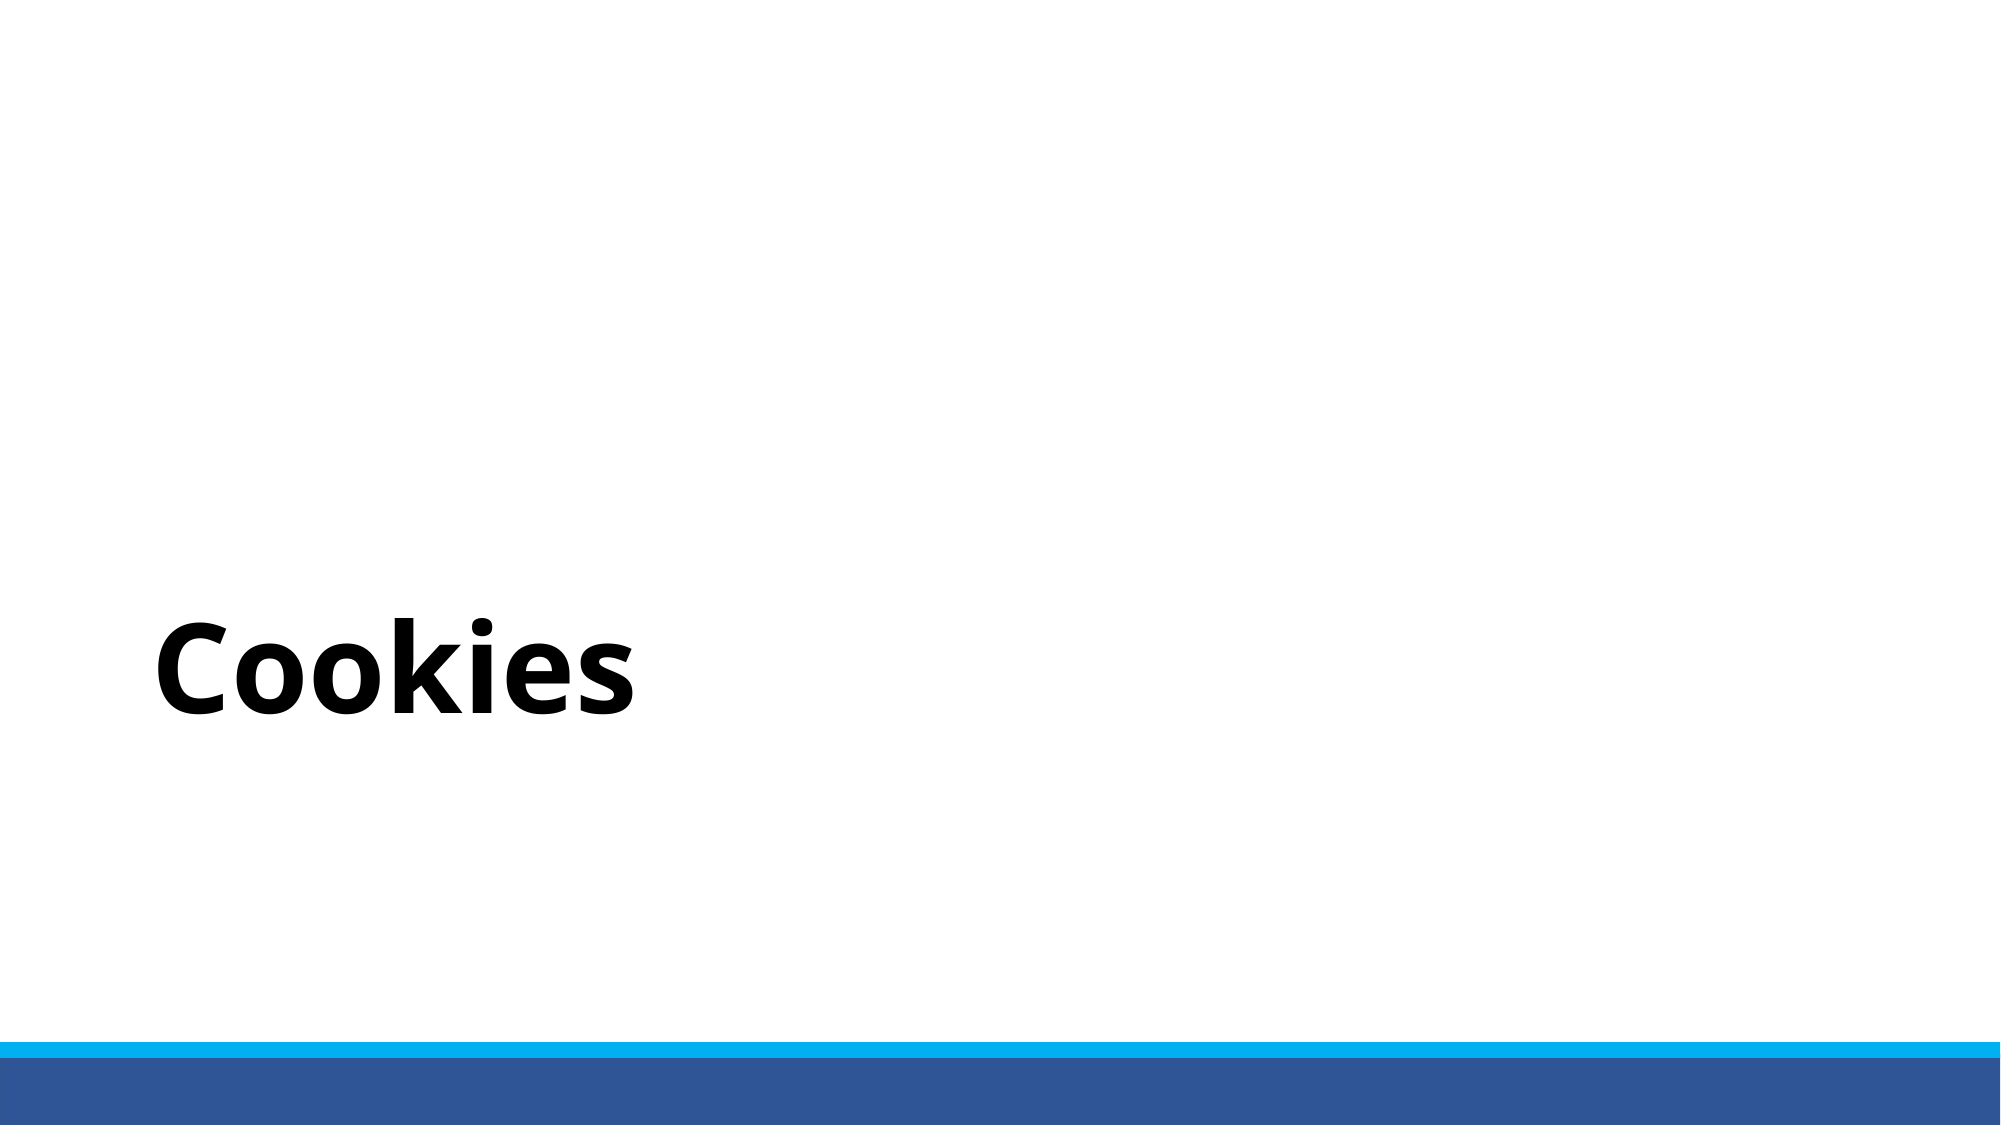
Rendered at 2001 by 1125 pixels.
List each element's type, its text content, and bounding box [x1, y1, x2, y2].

title Cookies [136, 280, 1862, 749]
